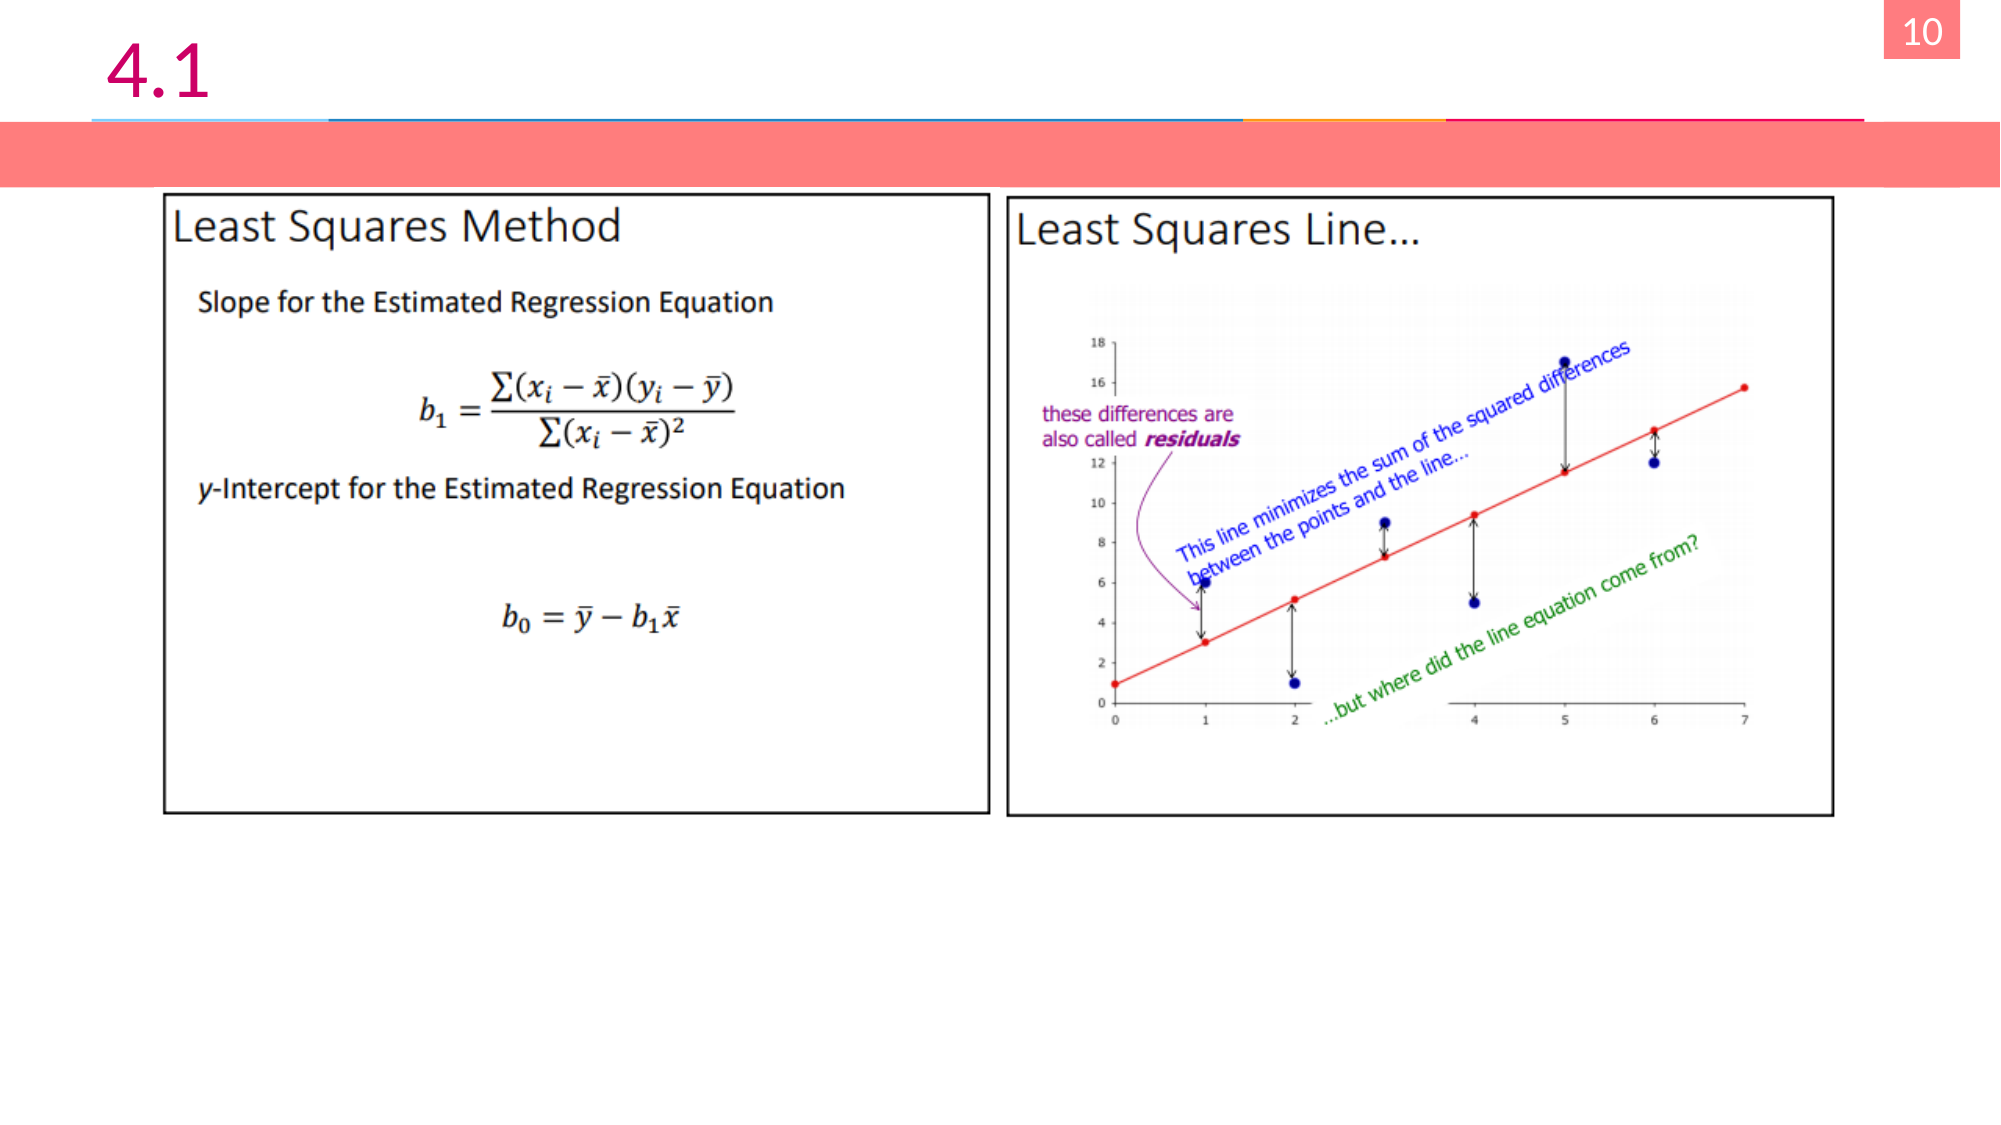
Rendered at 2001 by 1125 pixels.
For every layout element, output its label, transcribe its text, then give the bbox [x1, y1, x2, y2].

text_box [91, 118, 1865, 122]
picture [154, 187, 1844, 825]
text_box [0, 121, 2000, 188]
slide_number 10 [1883, 0, 1961, 59]
text_box 4.1 [91, 6, 1865, 118]
